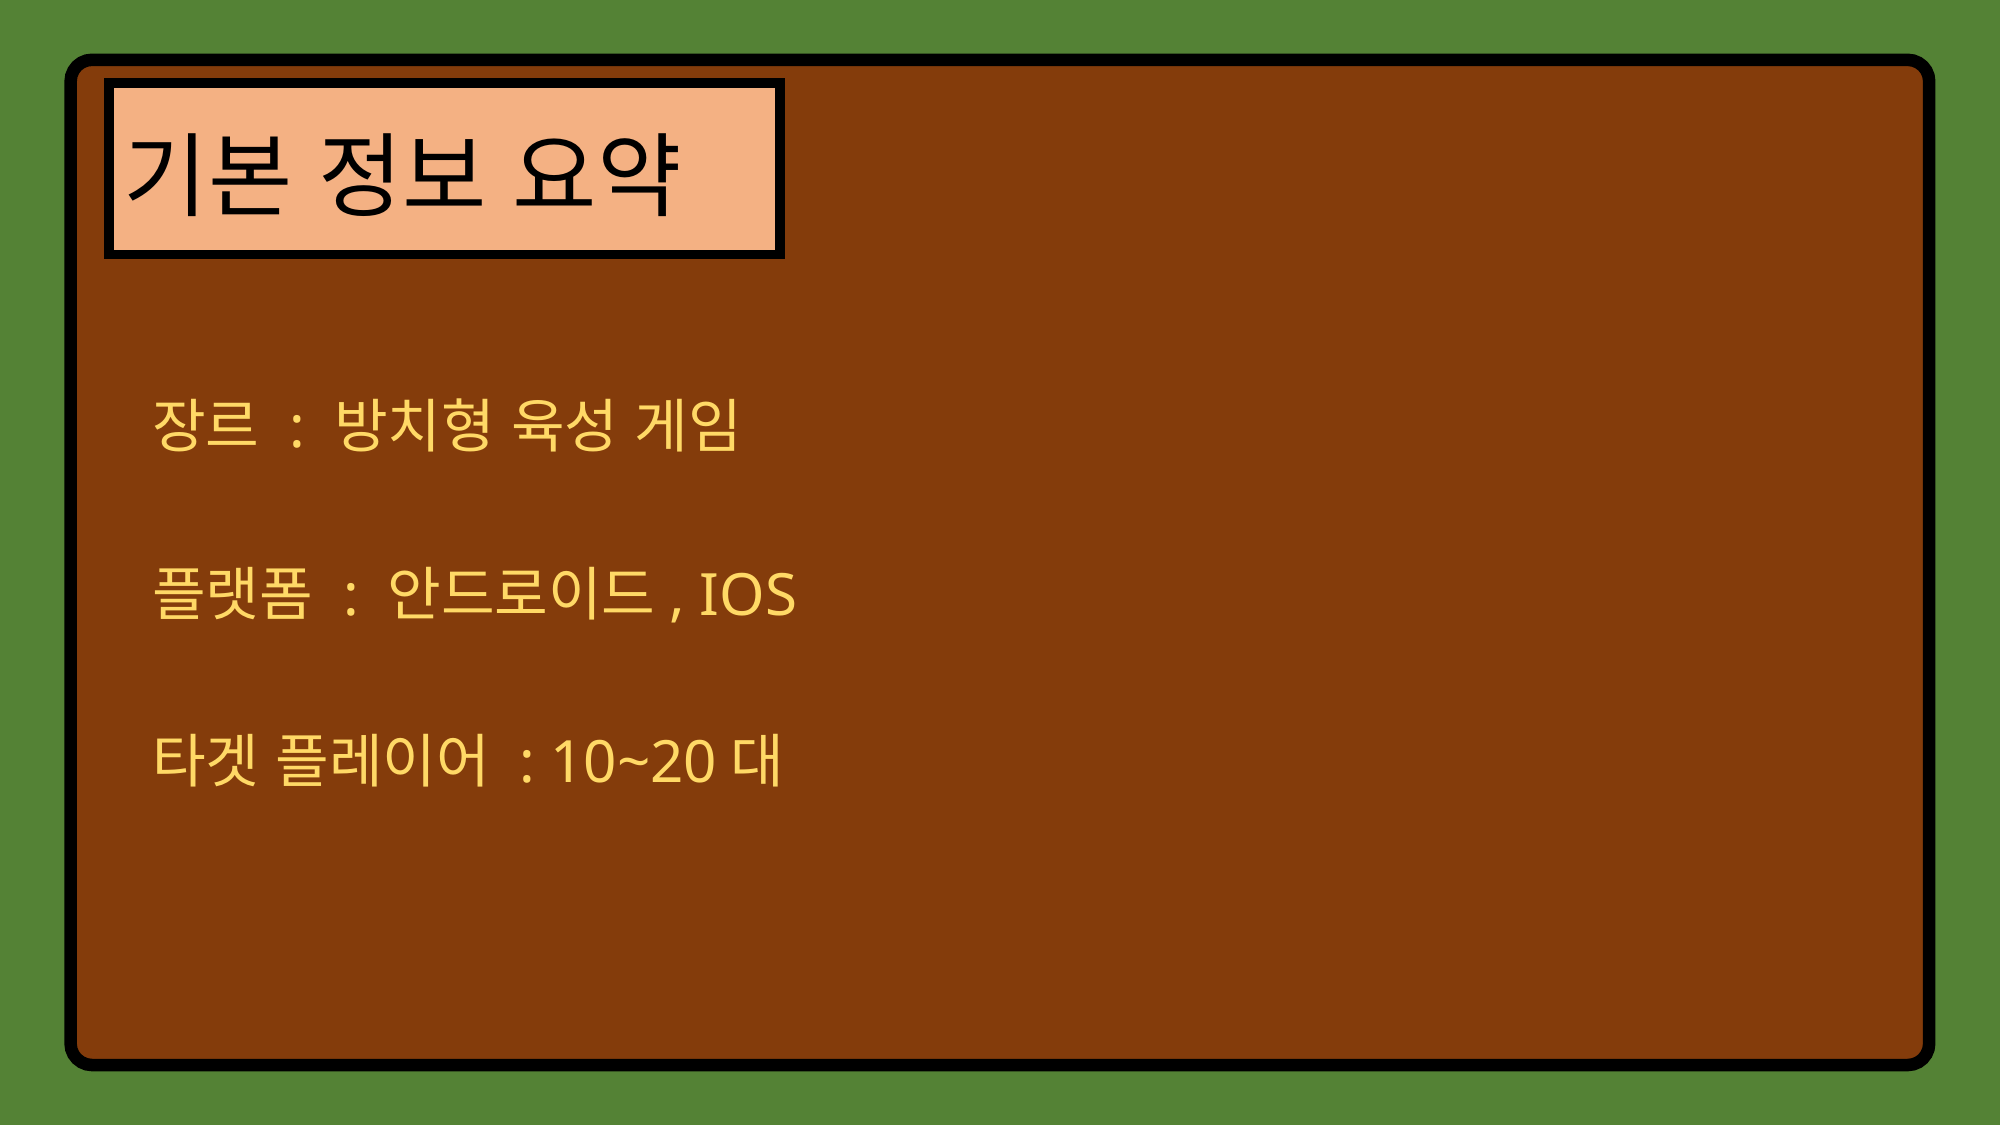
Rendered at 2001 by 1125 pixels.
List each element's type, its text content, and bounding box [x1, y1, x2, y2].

title 기본 정보 요약 [108, 70, 867, 289]
list 장르 : 방치형 육성 게임 플랫폼 : 안드로이드, IOS 타겟 플레이어 : 10~20대 [137, 299, 1863, 1014]
text_box [69, 58, 1931, 1067]
